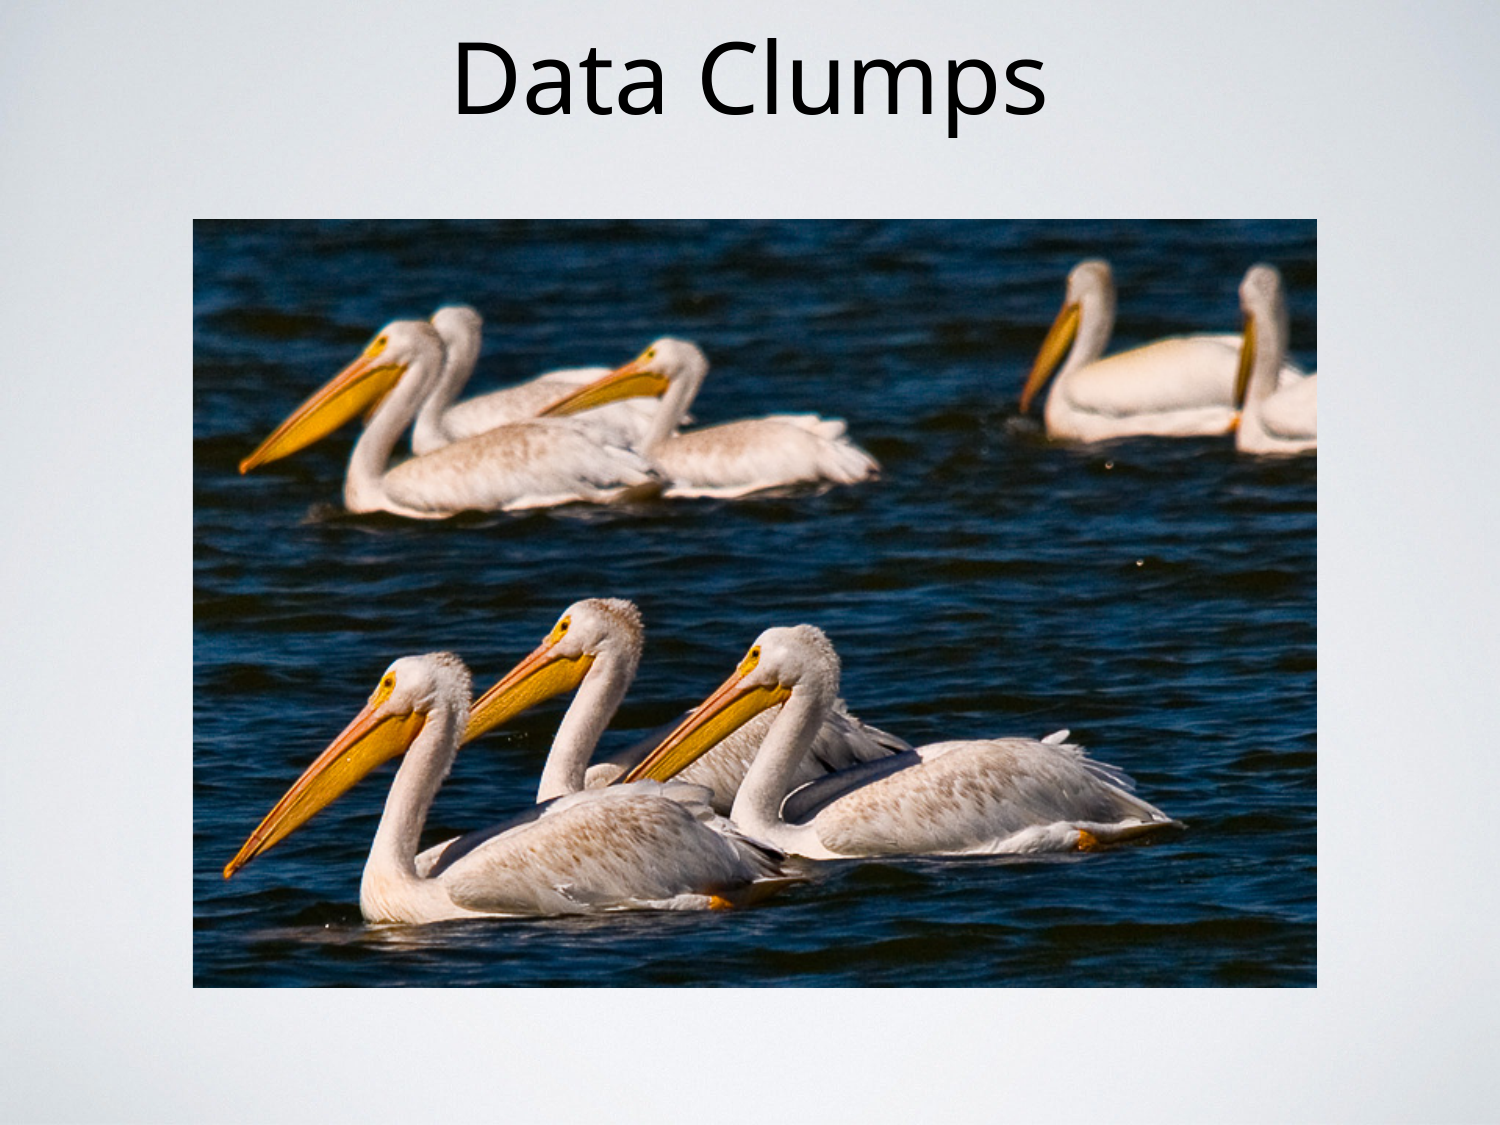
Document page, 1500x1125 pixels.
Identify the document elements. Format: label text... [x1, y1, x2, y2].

title Data Clumps [75, 20, 1425, 209]
picture [0, 0, 1500, 1125]
